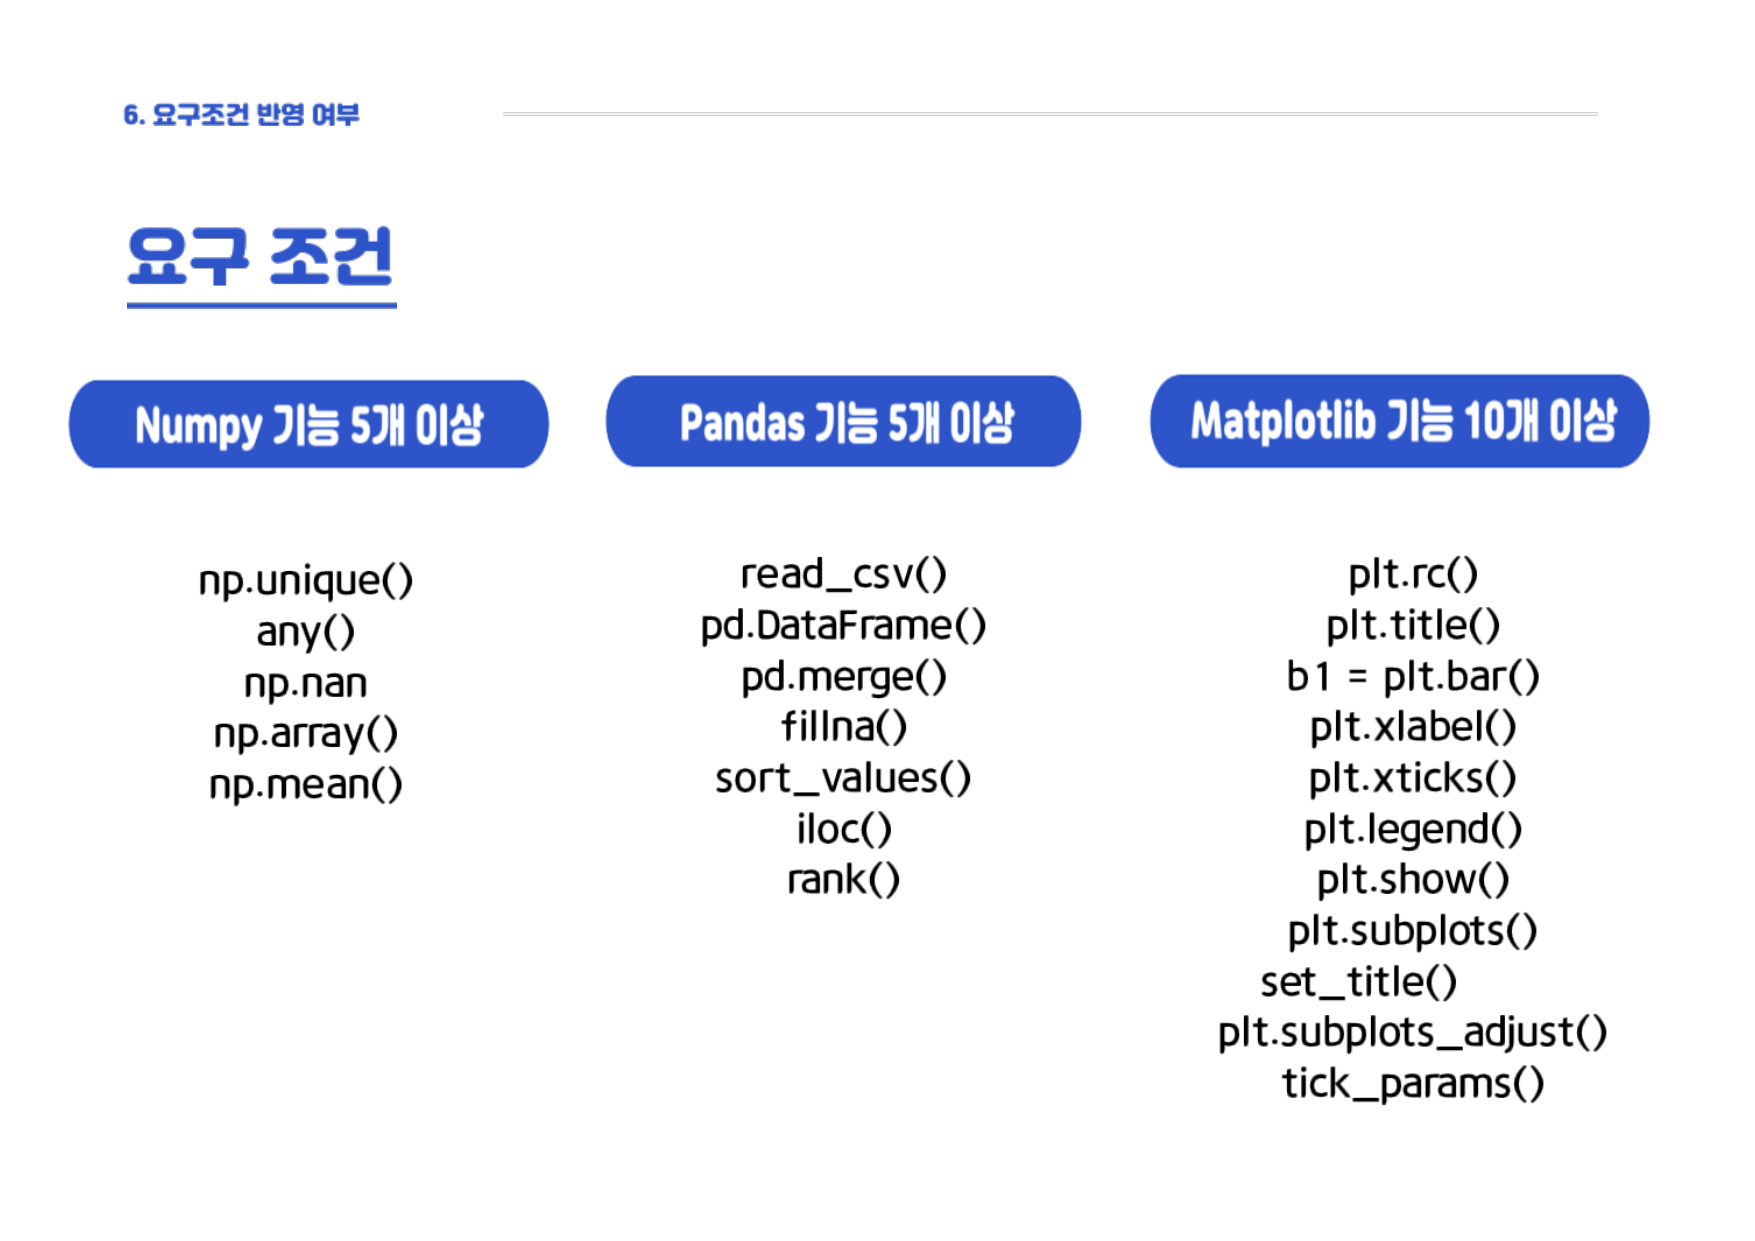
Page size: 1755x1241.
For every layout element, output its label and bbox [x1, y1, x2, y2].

text_box [117, 95, 1599, 332]
picture [44, 336, 1719, 1239]
